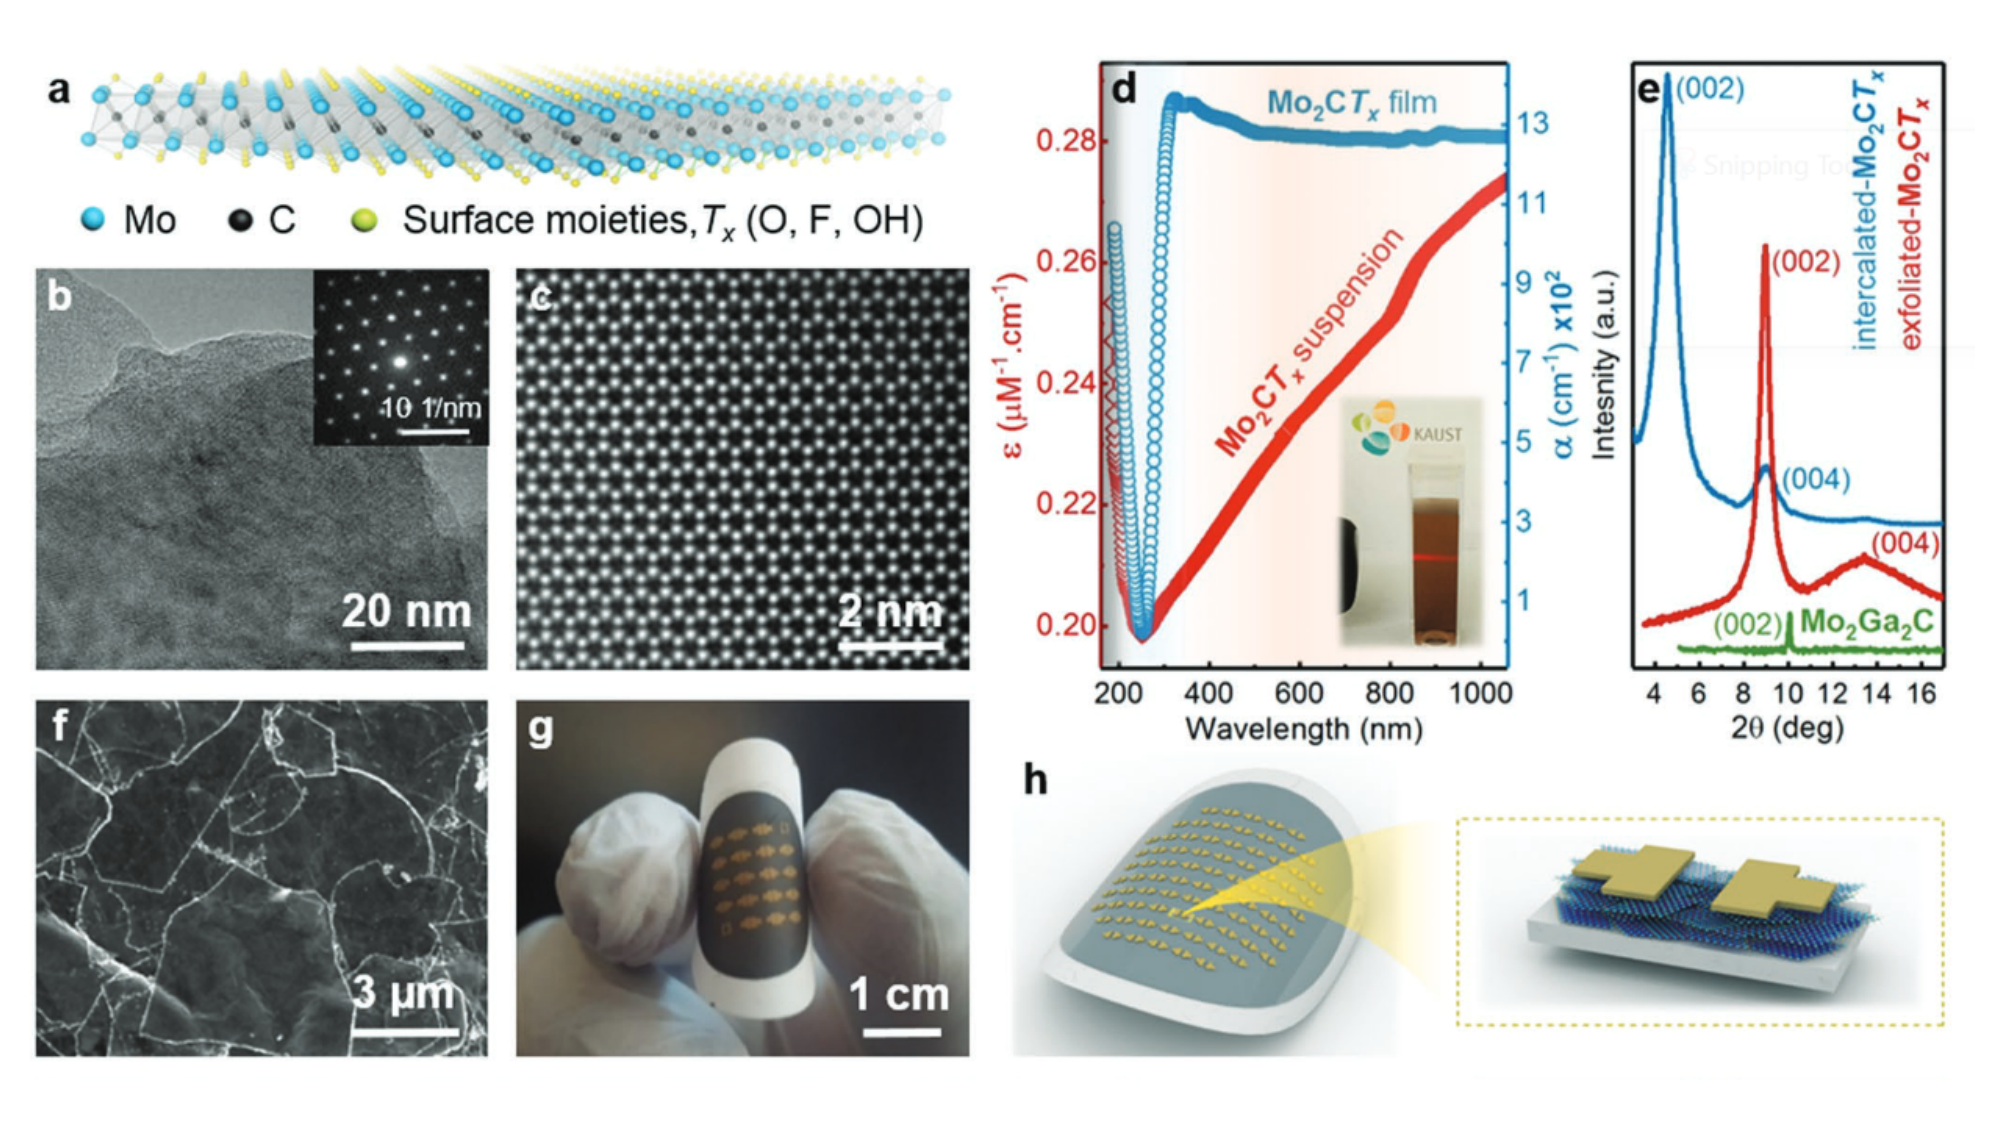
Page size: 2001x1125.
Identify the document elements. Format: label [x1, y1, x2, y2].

picture [24, 45, 1975, 1080]
